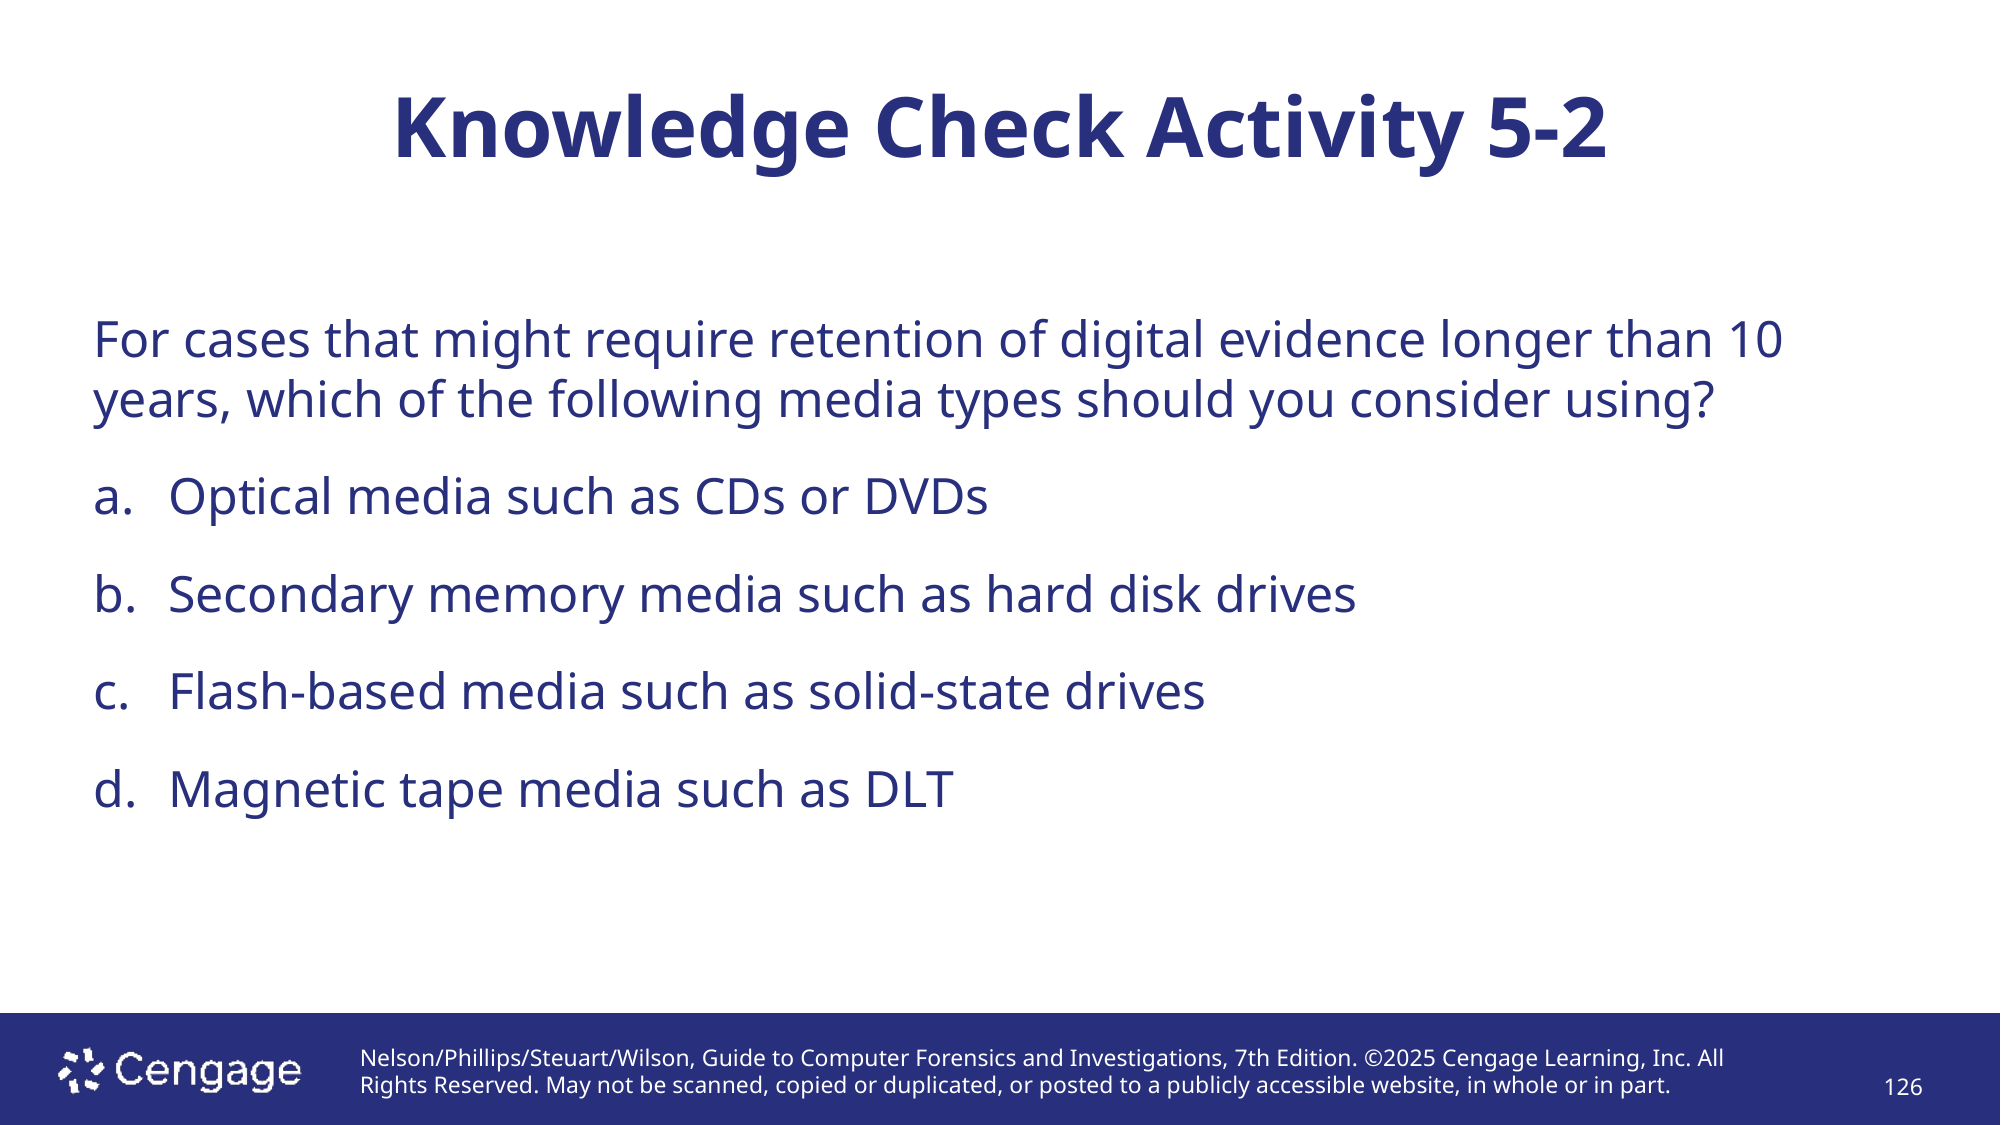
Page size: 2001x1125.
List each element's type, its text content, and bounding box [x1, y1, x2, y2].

picture [30, 1020, 329, 1122]
title Knowledge Check Activity 5-2 [78, 77, 1923, 278]
list For cases that might require retention of digital evidence longer than 10 years, which of the following media types should you consider using? Optical media such as CDs or DVDs Secondary memory media such as hard disk drives Flash-based media such as solid-state drives Magnetic tape media such as DLT [78, 299, 1923, 1014]
